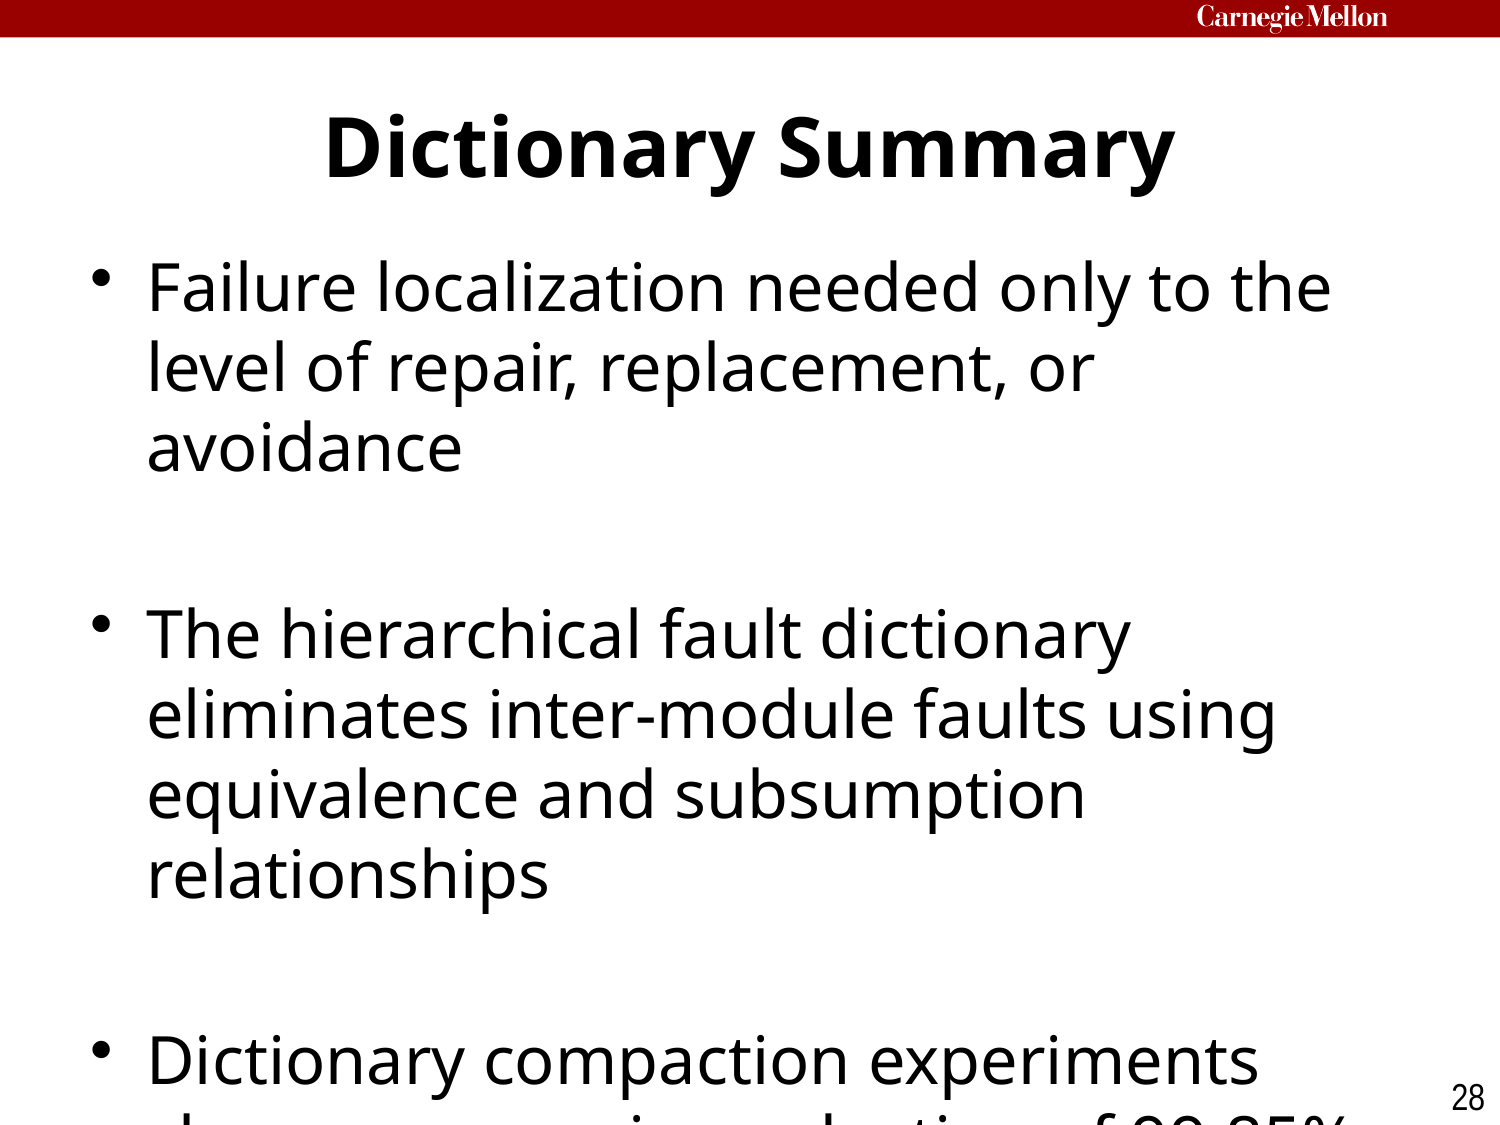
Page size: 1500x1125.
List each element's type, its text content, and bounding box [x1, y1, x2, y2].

title Dictionary Summary [112, 49, 1388, 237]
text_box 28 [1413, 1049, 1500, 1125]
picture [1197, 4, 1388, 34]
list Failure localization needed only to the level of repair, replacement, or avoidance The hierarchical fault dictionary eliminates inter-module faults using equivalence and subsumption relationships Dictionary compaction experiments show average size reduction of 99.85% (TRAX) [74, 237, 1426, 1026]
